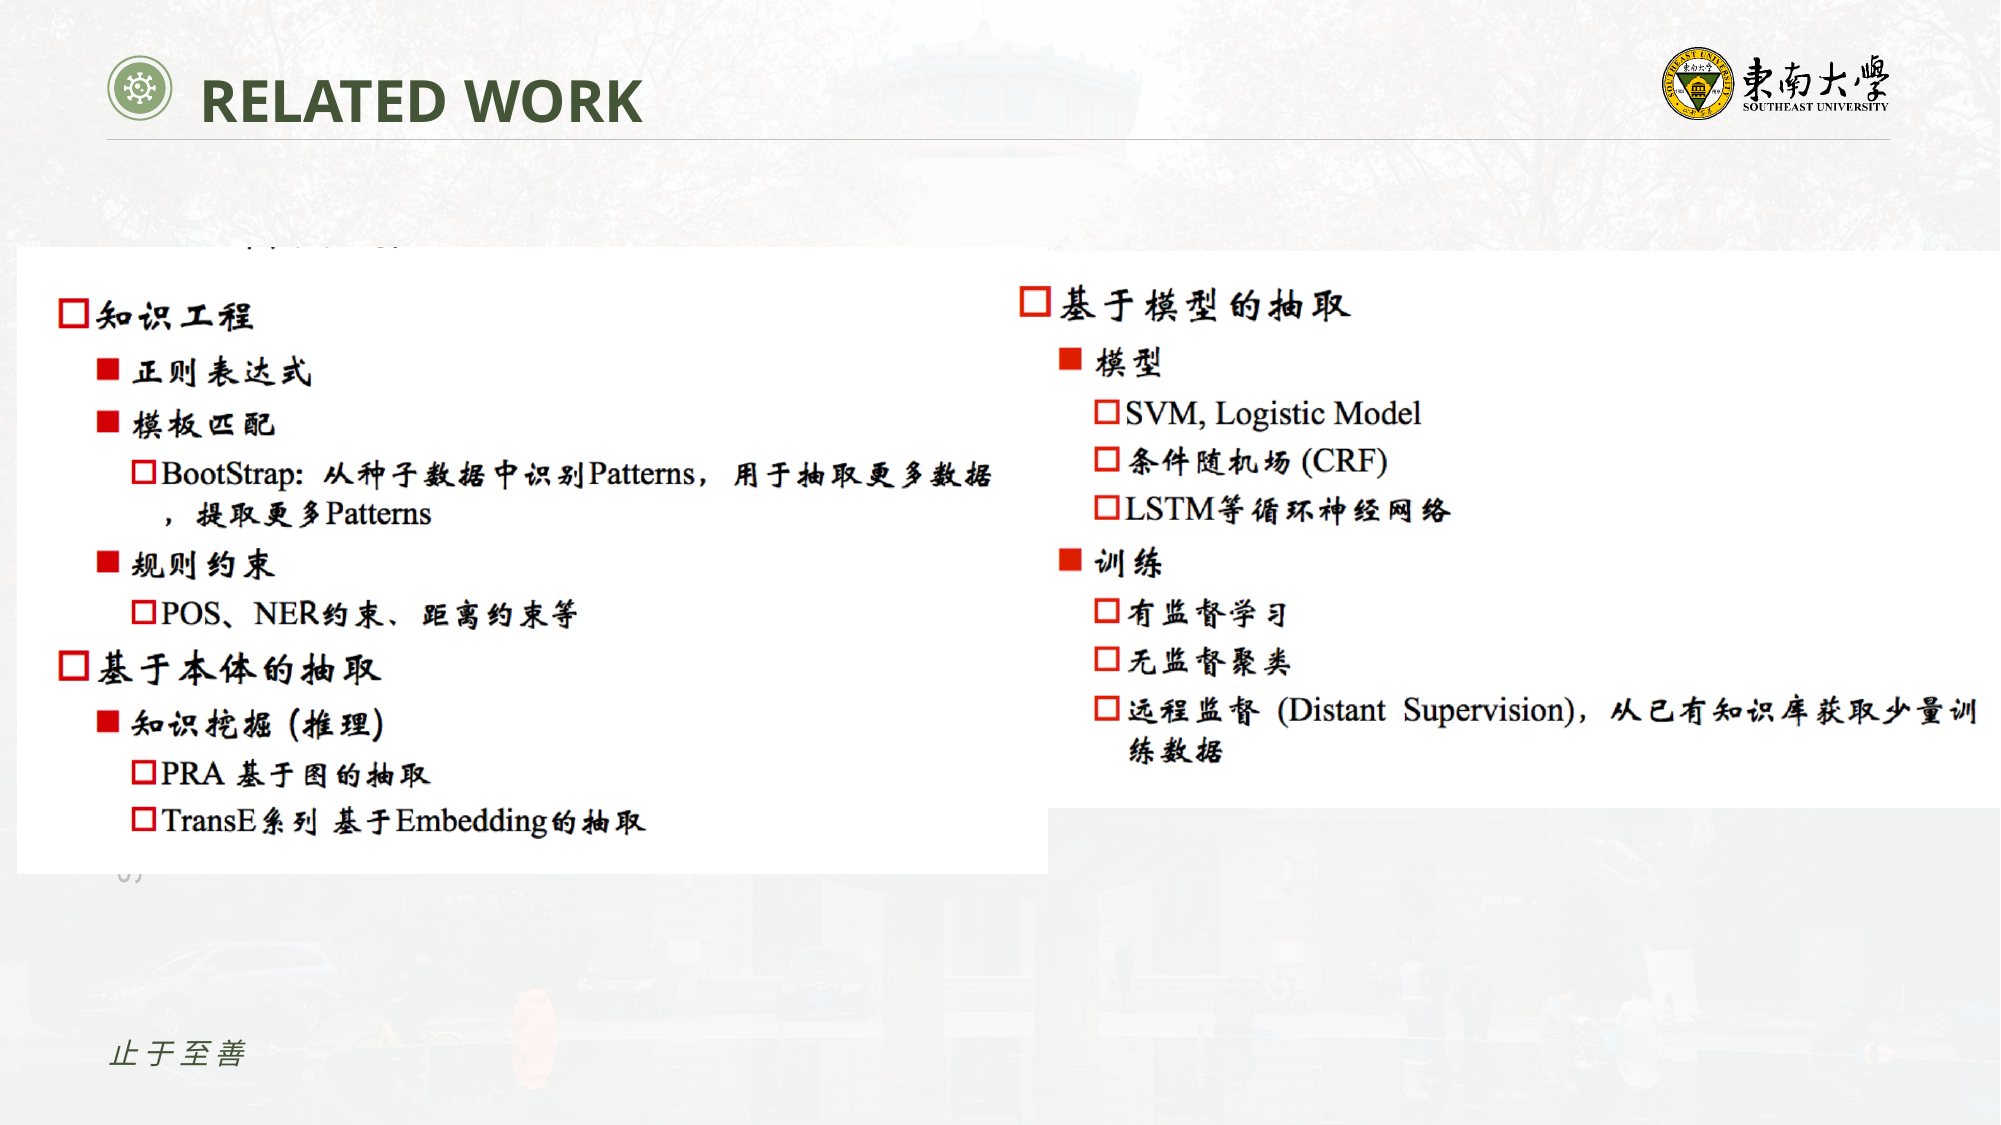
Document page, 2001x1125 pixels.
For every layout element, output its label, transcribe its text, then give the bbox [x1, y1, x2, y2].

picture [17, 247, 2000, 874]
slide_number 止于至善 [108, 1022, 657, 1083]
picture [1662, 47, 1889, 120]
list RELATED WORK [199, 56, 1663, 144]
